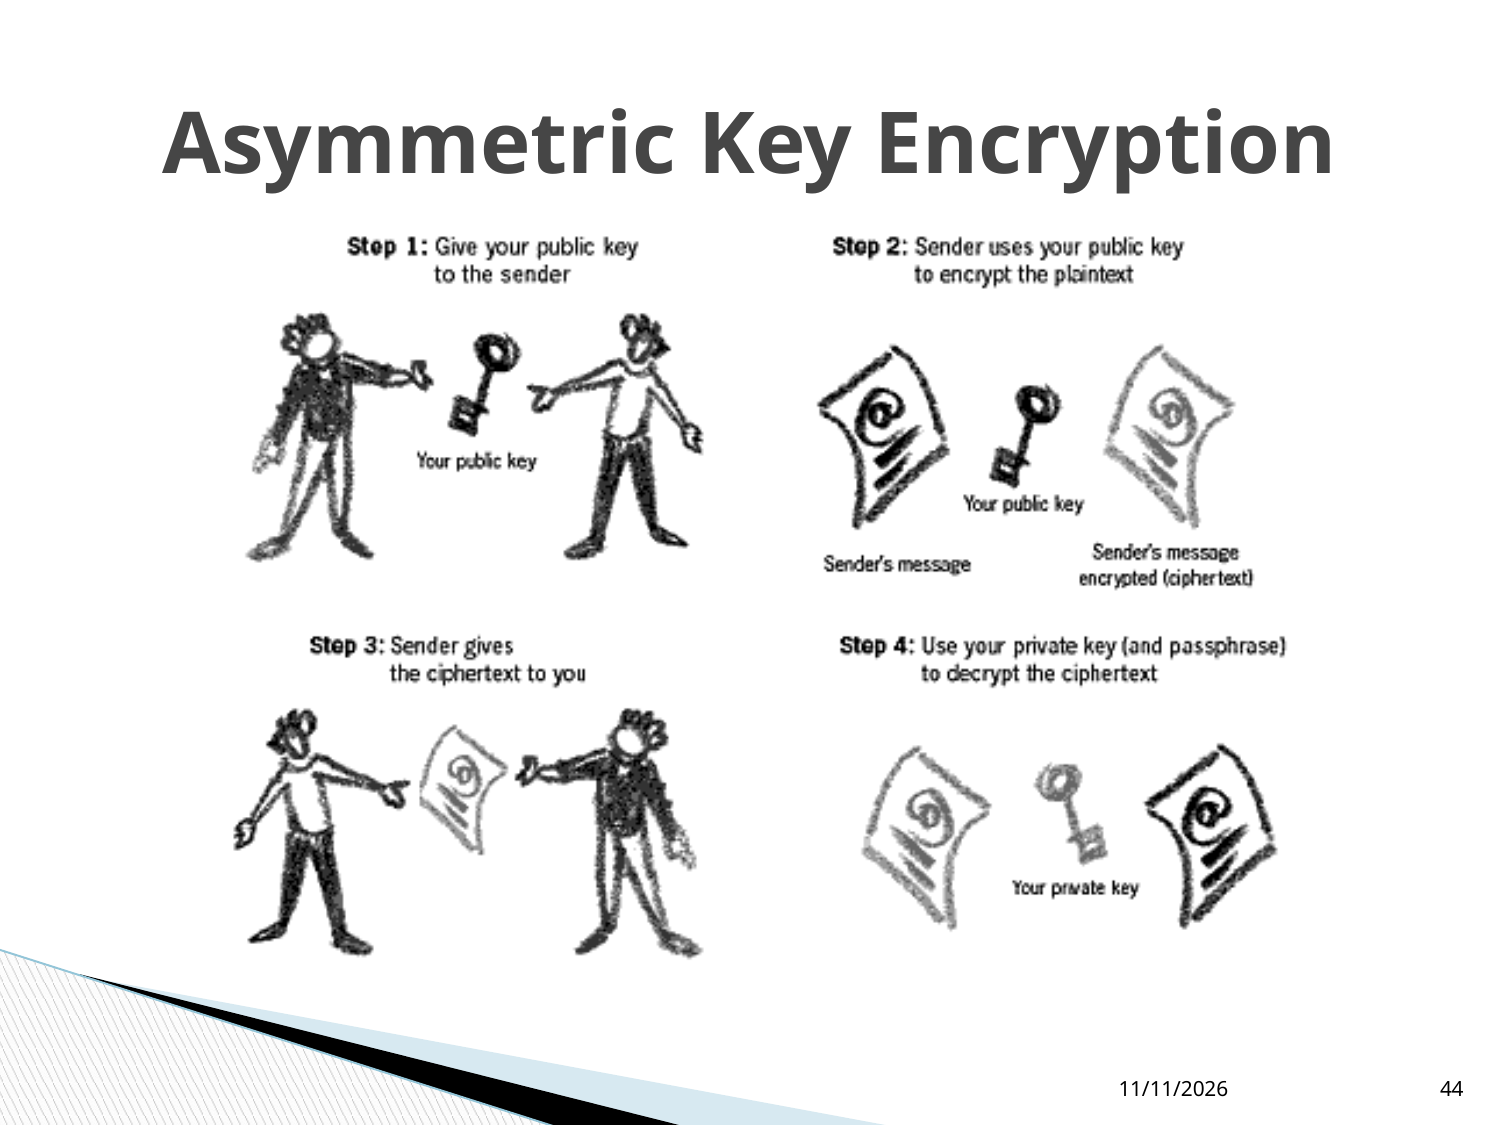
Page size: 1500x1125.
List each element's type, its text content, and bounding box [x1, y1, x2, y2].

slide_number 44 [1418, 1051, 1479, 1112]
picture [174, 218, 1313, 988]
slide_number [1103, 1051, 1418, 1112]
title Asymmetric Key Encryption [75, 45, 1425, 233]
